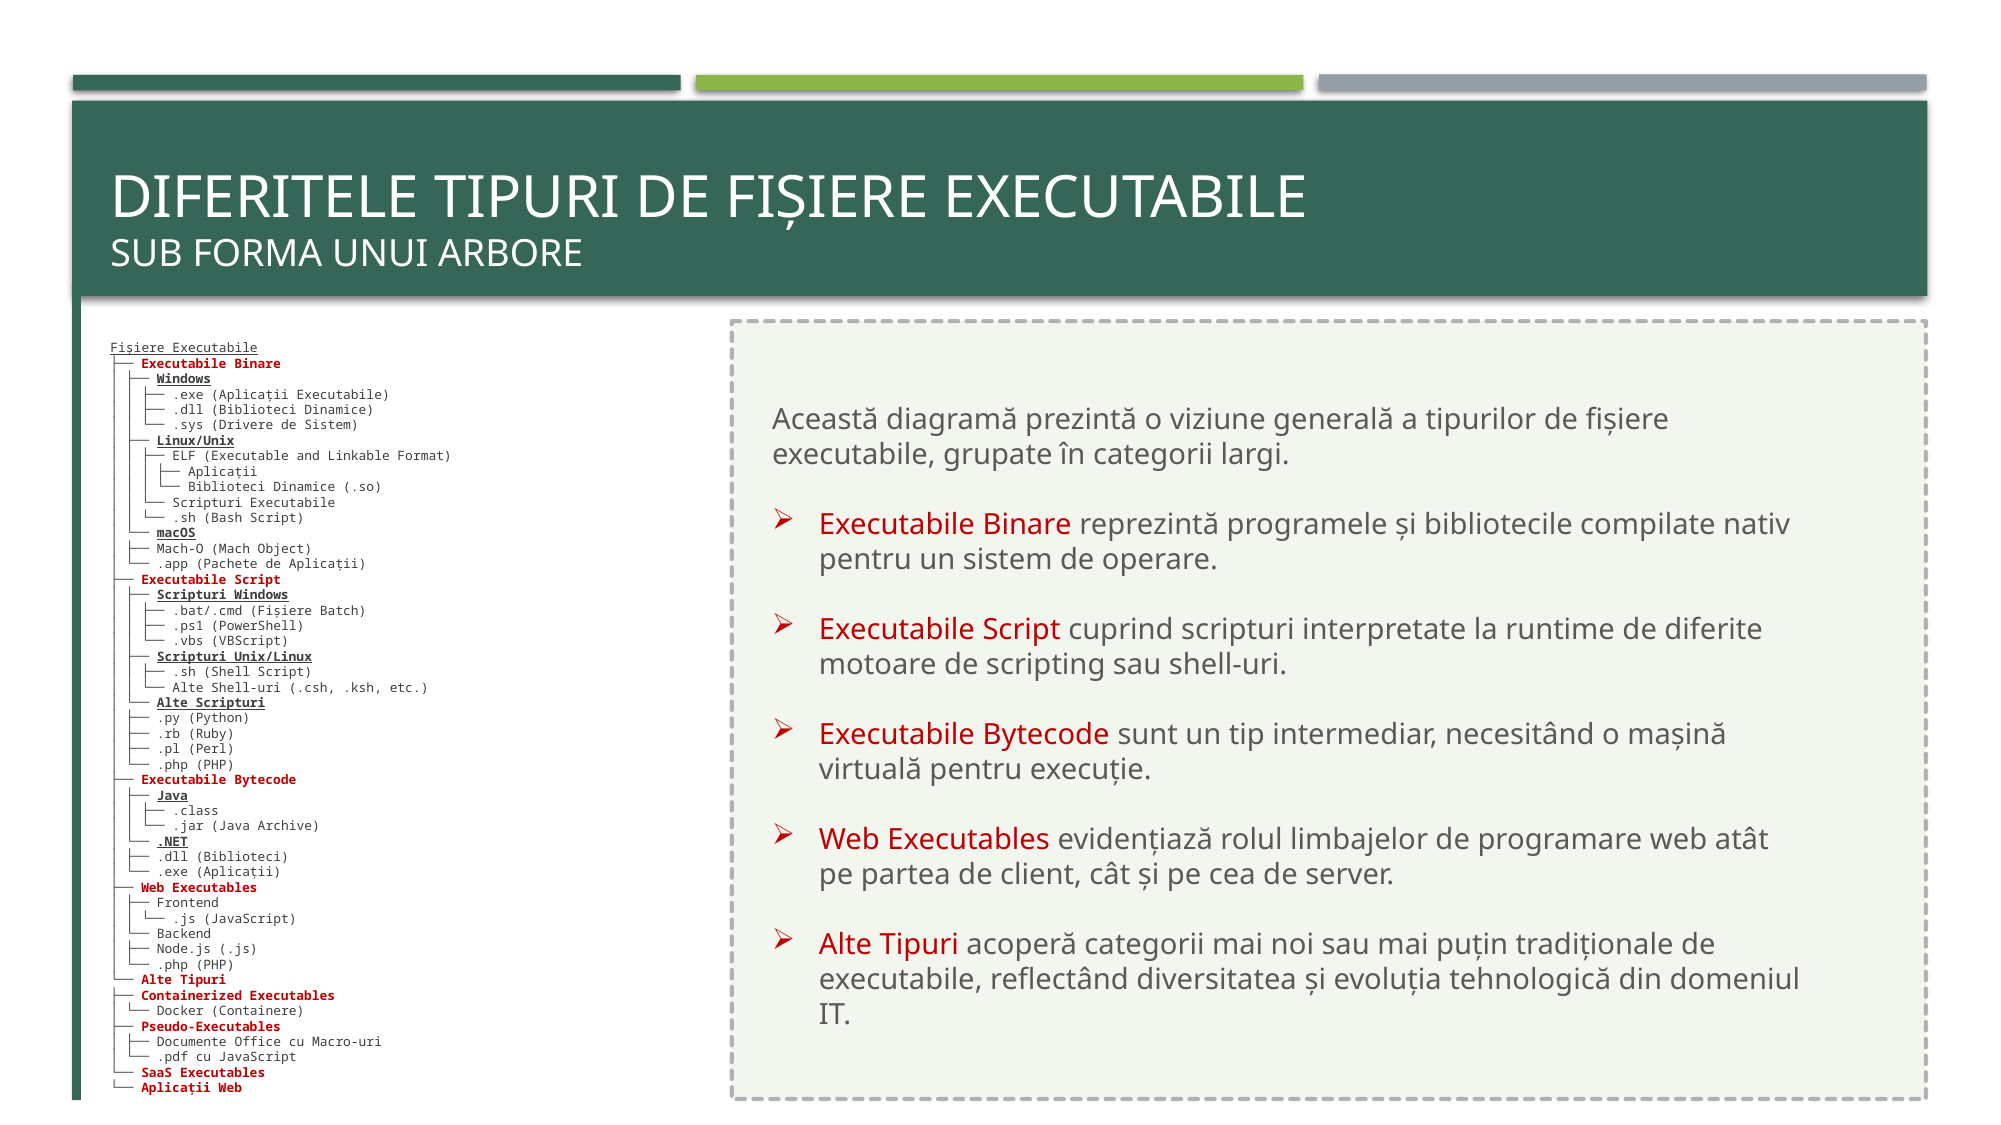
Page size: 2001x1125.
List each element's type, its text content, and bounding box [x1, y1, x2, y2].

text_box Această diagramă prezintă o viziune generală a tipurilor de fișiere executabile, grupate în categorii largi. Executabile Binare reprezintă programele și bibliotecile compilate nativ pentru un sistem de operare. Executabile Script cuprind scripturi interpretate la runtime de diferite motoare de scripting sau shell-uri. Executabile Bytecode sunt un tip intermediar, necesitând o mașină virtuală pentru execuție. Web Executables evidențiază rolul limbajelor de programare web atât pe partea de client, cât și pe cea de server. Alte Tipuri acoperă categorii mai noi sau mai puțin tradiționale de executabile, reflectând diversitatea și evoluția tehnologică din domeniul IT. [757, 393, 1823, 1038]
text_box [731, 321, 1926, 1100]
text_box [70, 281, 83, 1102]
title diferitele tipuri de fișiere executabile sub forma unui arbore [95, 115, 1905, 282]
list Fișiere Executabile ├── Executabile Binare │ ├── Windows │ │ ├── .exe (Aplicații Executabile) │ │ ├── .dll (Biblioteci Dinamice) │ │ └── .sys (Drivere de Sistem) │ ├── Linux/Unix │ │ ├── ELF (Executable and Linkable Format) │ │ │ ├── Aplicații │ │ │ └── Biblioteci Dinamice (.so) │ │ └── Scripturi Executabile │ │ └── .sh (Bash Script) │ └── macOS │ ├── Mach-O (Mach Object) │ └── .app (Pachete de Aplicații) ├── Executabile Script │ ├── Scripturi Windows │ │ ├── .bat/.cmd (Fișiere Batch) │ │ ├── .ps1 (PowerShell) │ │ └── .vbs (VBScript) │ ├── Scripturi Unix/Linux │ │ ├── .sh (Shell Script) │ │ └── Alte Shell-uri (.csh, .ksh, etc.) │ └── Alte Scripturi │ ├── .py (Python) │ ├── .rb (Ruby) │ ├── .pl (Perl) │ └── .php (PHP) ├── Executabile Bytecode │ ├── Java │ │ ├── .class │ │ └── .jar (Java Archive) │ └── .NET │ ├── .dll (Biblioteci) │ └── .exe (Aplicații) ├── Web Executables │ ├── Frontend │ │ └── .js (JavaScript) │ └── Backend │ ├── Node.js (.js) │ └── .php (PHP) └── Alte Tipuri ├── Containerized Executables │ └── Docker (Containere) ├── Pseudo-Executables │ ├── Documente Office cu Macro-uri │ └── .pdf cu JavaScript └── SaaS Executables └── Aplicații Web [95, 323, 1905, 1125]
